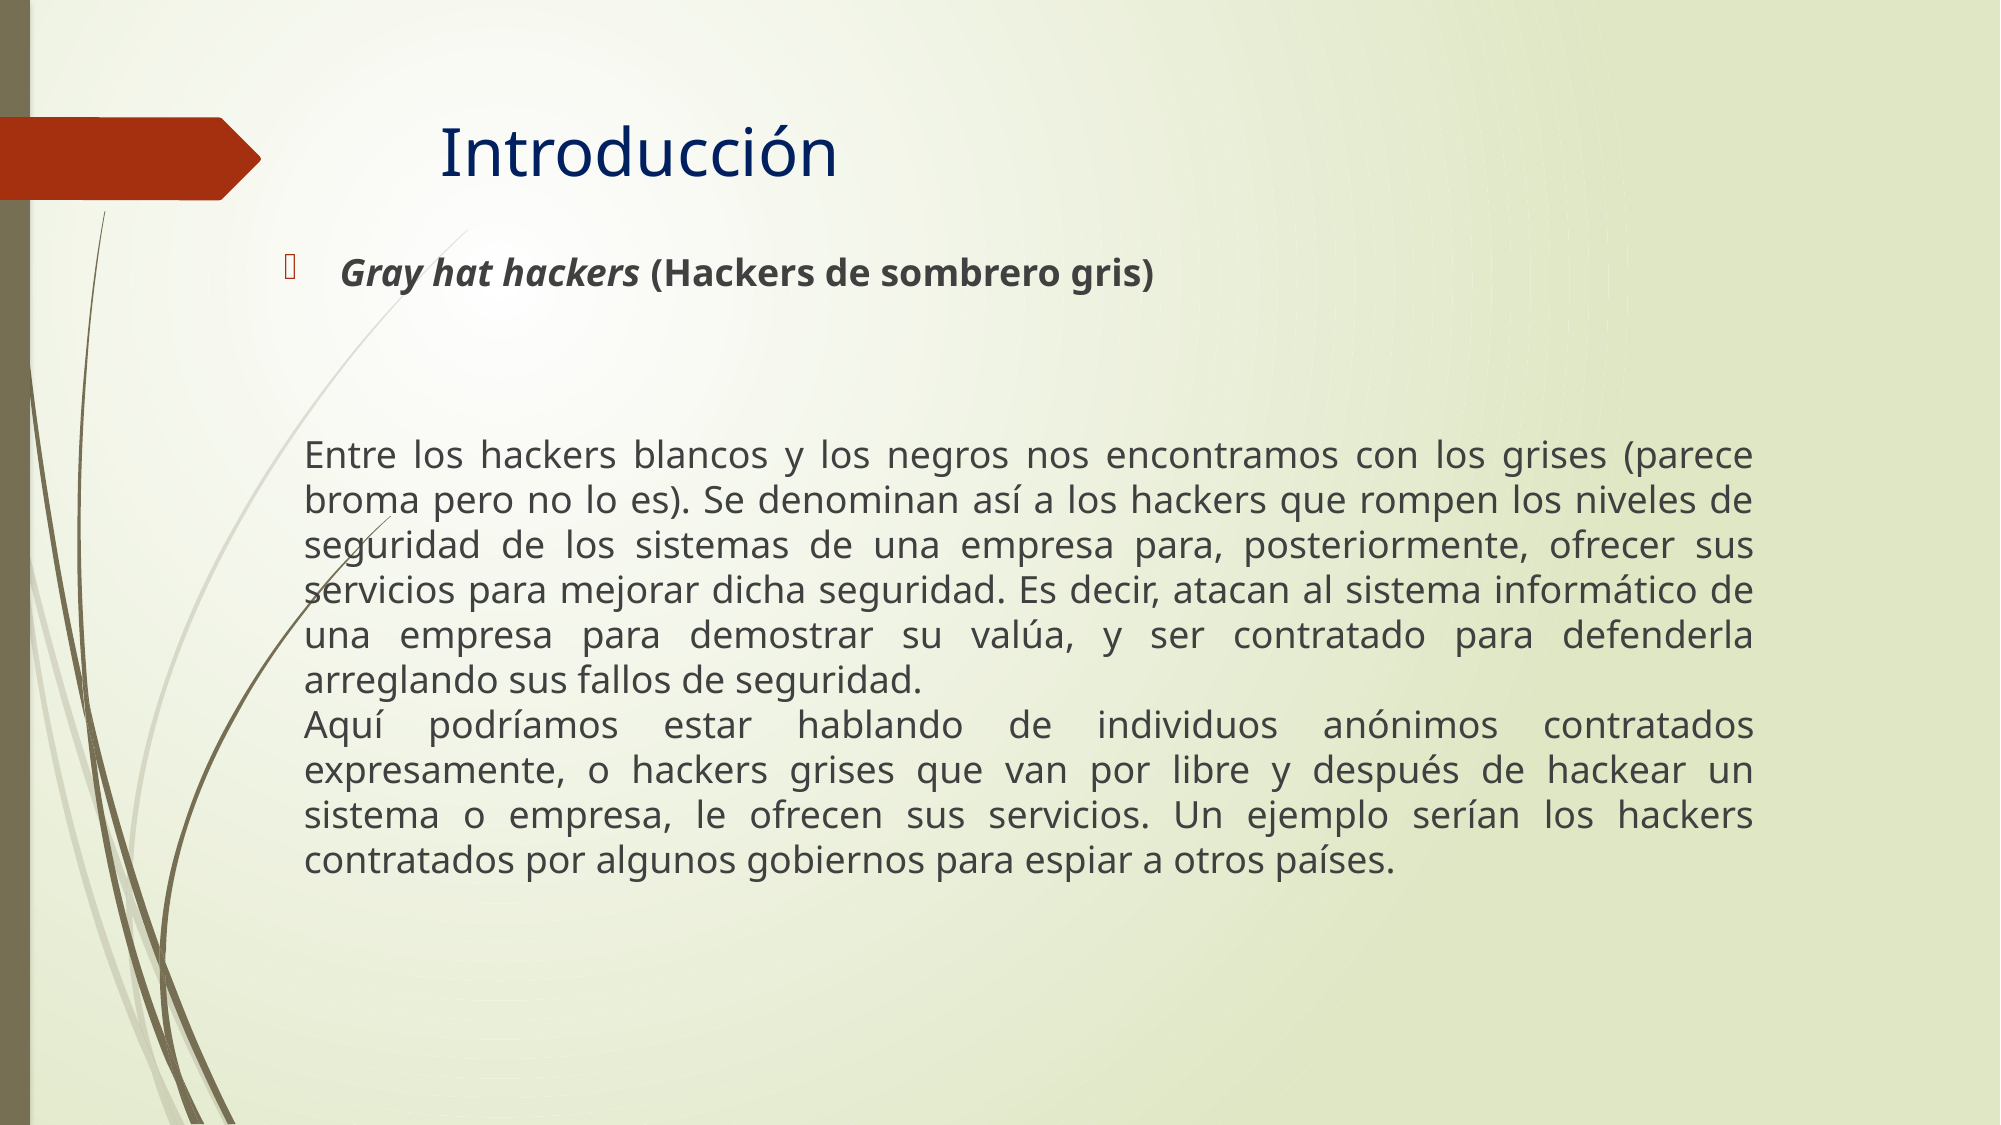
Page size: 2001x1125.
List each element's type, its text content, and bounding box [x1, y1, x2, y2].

title Introducción [425, 102, 1888, 172]
list Gray hat hackers (Hackers de sombrero gris) [268, 241, 1732, 311]
text_box Entre los hackers blancos y los negros nos encontramos con los grises (parece broma pero no lo es). Se denominan así a los hackers que rompen los niveles de seguridad de los sistemas de una empresa para, posteriormente, ofrecer sus servicios para mejorar dicha seguridad. Es decir, atacan al sistema informático de una empresa para demostrar su valúa, y ser contratado para defenderla arreglando sus fallos de seguridad. Aquí podríamos estar hablando de individuos anónimos contratados expresamente, o hackers grises que van por libre y después de hackear un sistema o empresa, le ofrecen sus servicios. Un ejemplo serían los hackers contratados por algunos gobiernos para espiar a otros países. [289, 423, 1771, 889]
